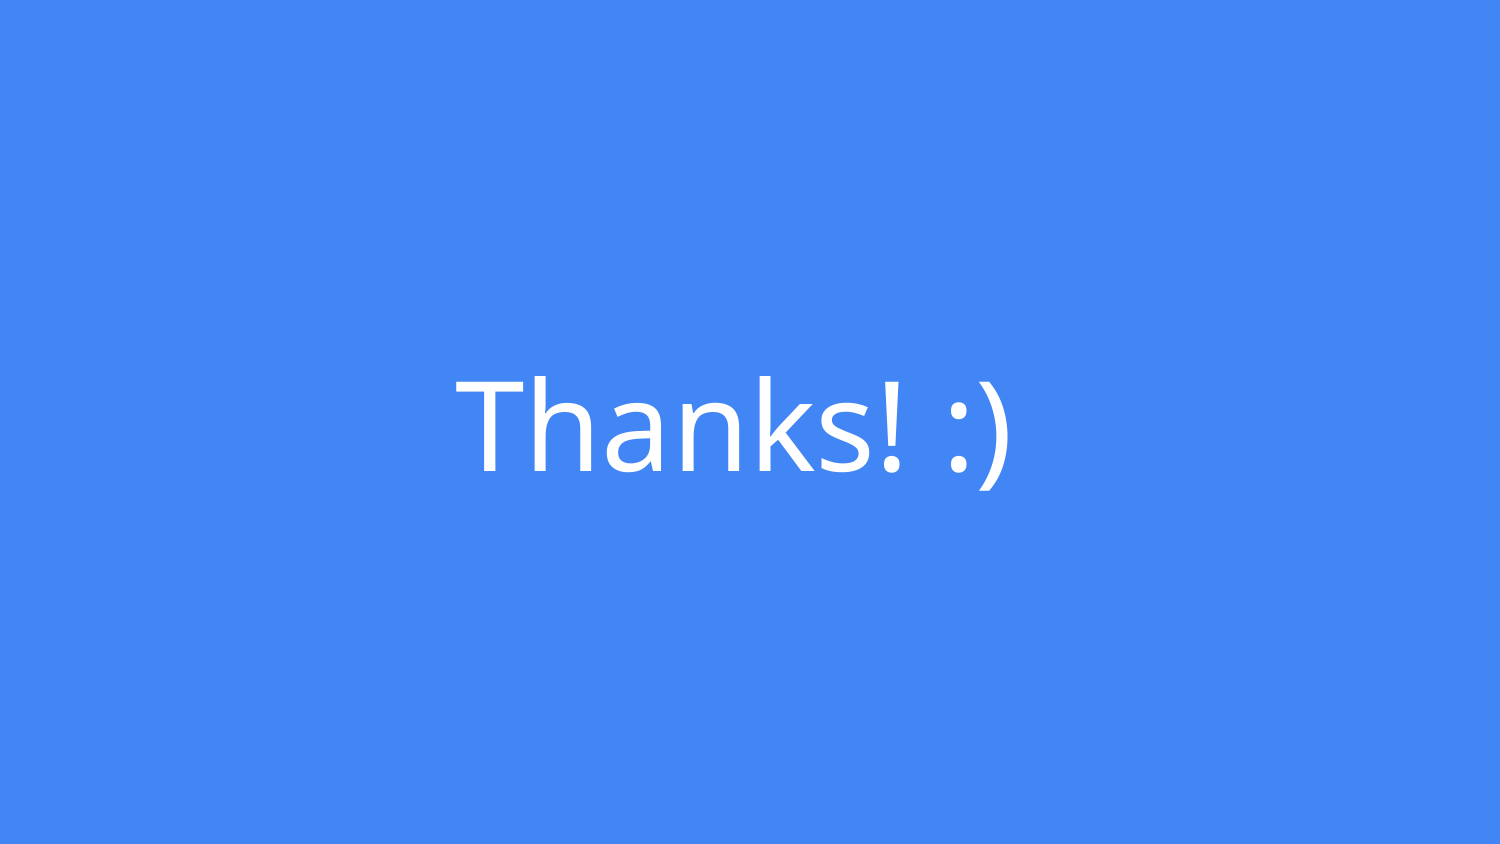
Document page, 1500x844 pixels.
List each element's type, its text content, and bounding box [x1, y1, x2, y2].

title Thanks! :) [223, 84, 1246, 760]
